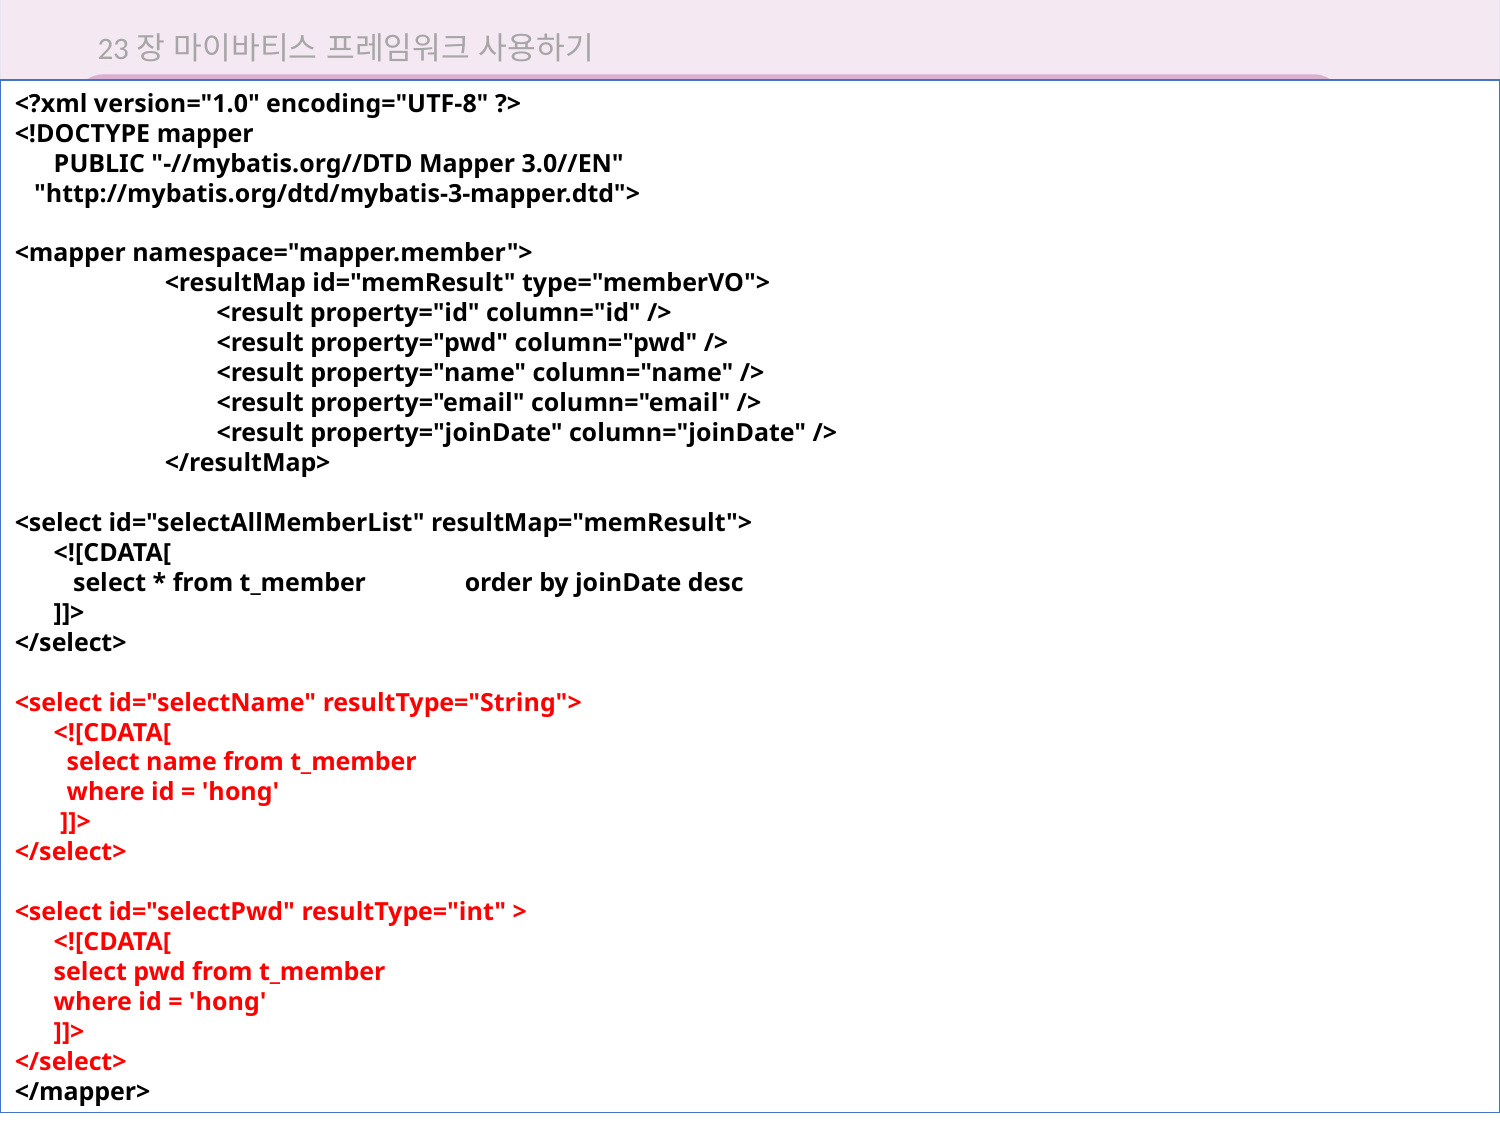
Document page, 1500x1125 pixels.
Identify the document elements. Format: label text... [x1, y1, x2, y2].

picture [0, 0, 1500, 79]
text_box 23장 마이바티스 프레임워크 사용하기 [82, 0, 1133, 74]
picture [0, 1113, 1500, 1125]
text_box <?xml version="1.0" encoding="UTF-8" ?> <!DOCTYPE mapper PUBLIC "-//mybatis.org//DTD Mapper 3.0//EN" "http://mybatis.org/dtd/mybatis-3-mapper.dtd"> <mapper namespace="mapper.member"> <resultMap id="memResult" type="memberVO"> <result property="id" column="id" /> <result property="pwd" column="pwd" /> <result property="name" column="name" /> <result property="email" column="email" /> <result property="joinDate" column="joinDate" /> </resultMap> <select id="selectAllMemberList" resultMap="memResult"> <![CDATA[ select * from t_member order by joinDate desc ]]> </select> <select id="selectName" resultType="String"> <![CDATA[ select name from t_member where id = 'hong' ]]> </select> <select id="selectPwd" resultType="int" > <![CDATA[ select pwd from t_member where id = 'hong' ]]> </select> </mapper> [0, 79, 1500, 1113]
